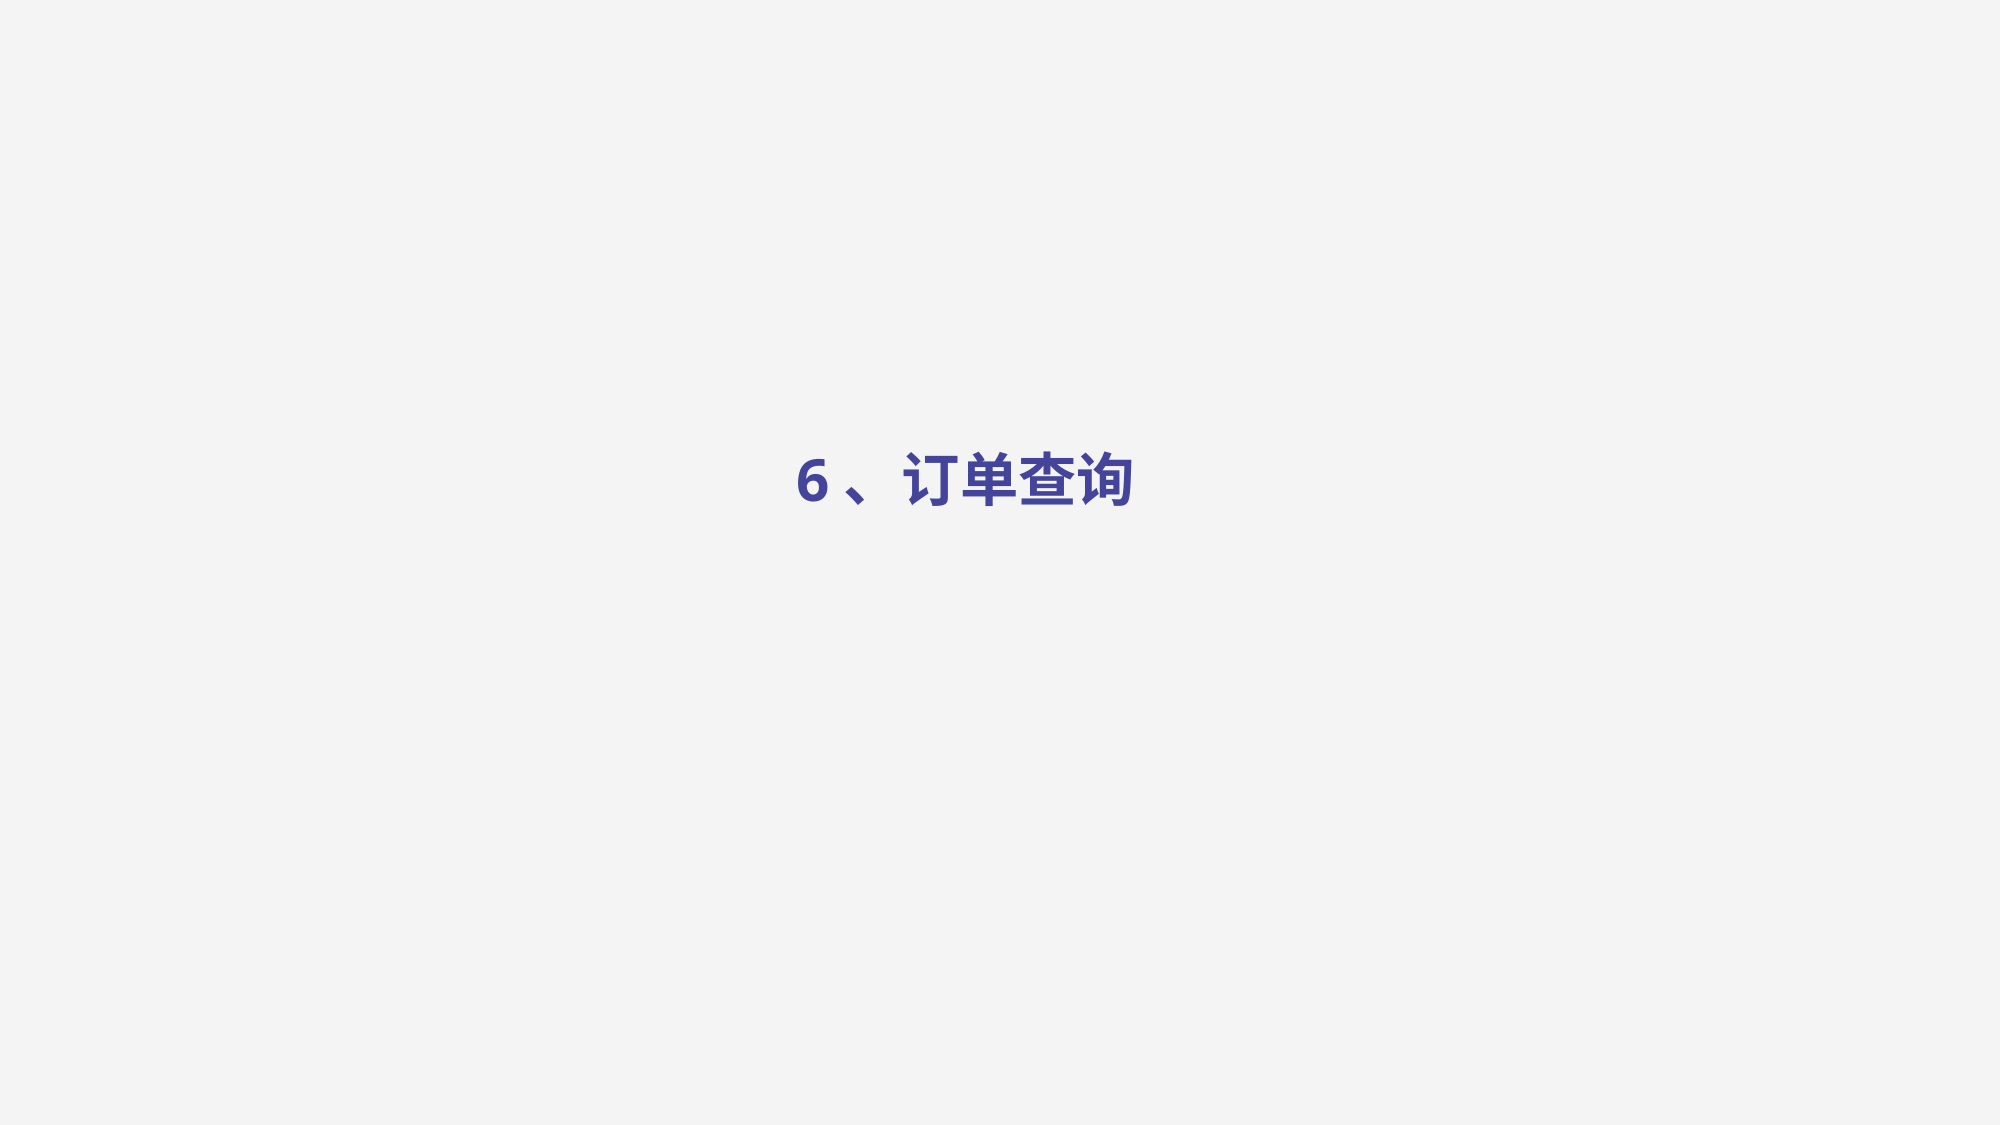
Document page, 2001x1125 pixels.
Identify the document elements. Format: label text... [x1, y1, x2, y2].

text_box 6、订单查询 [781, 436, 1314, 521]
